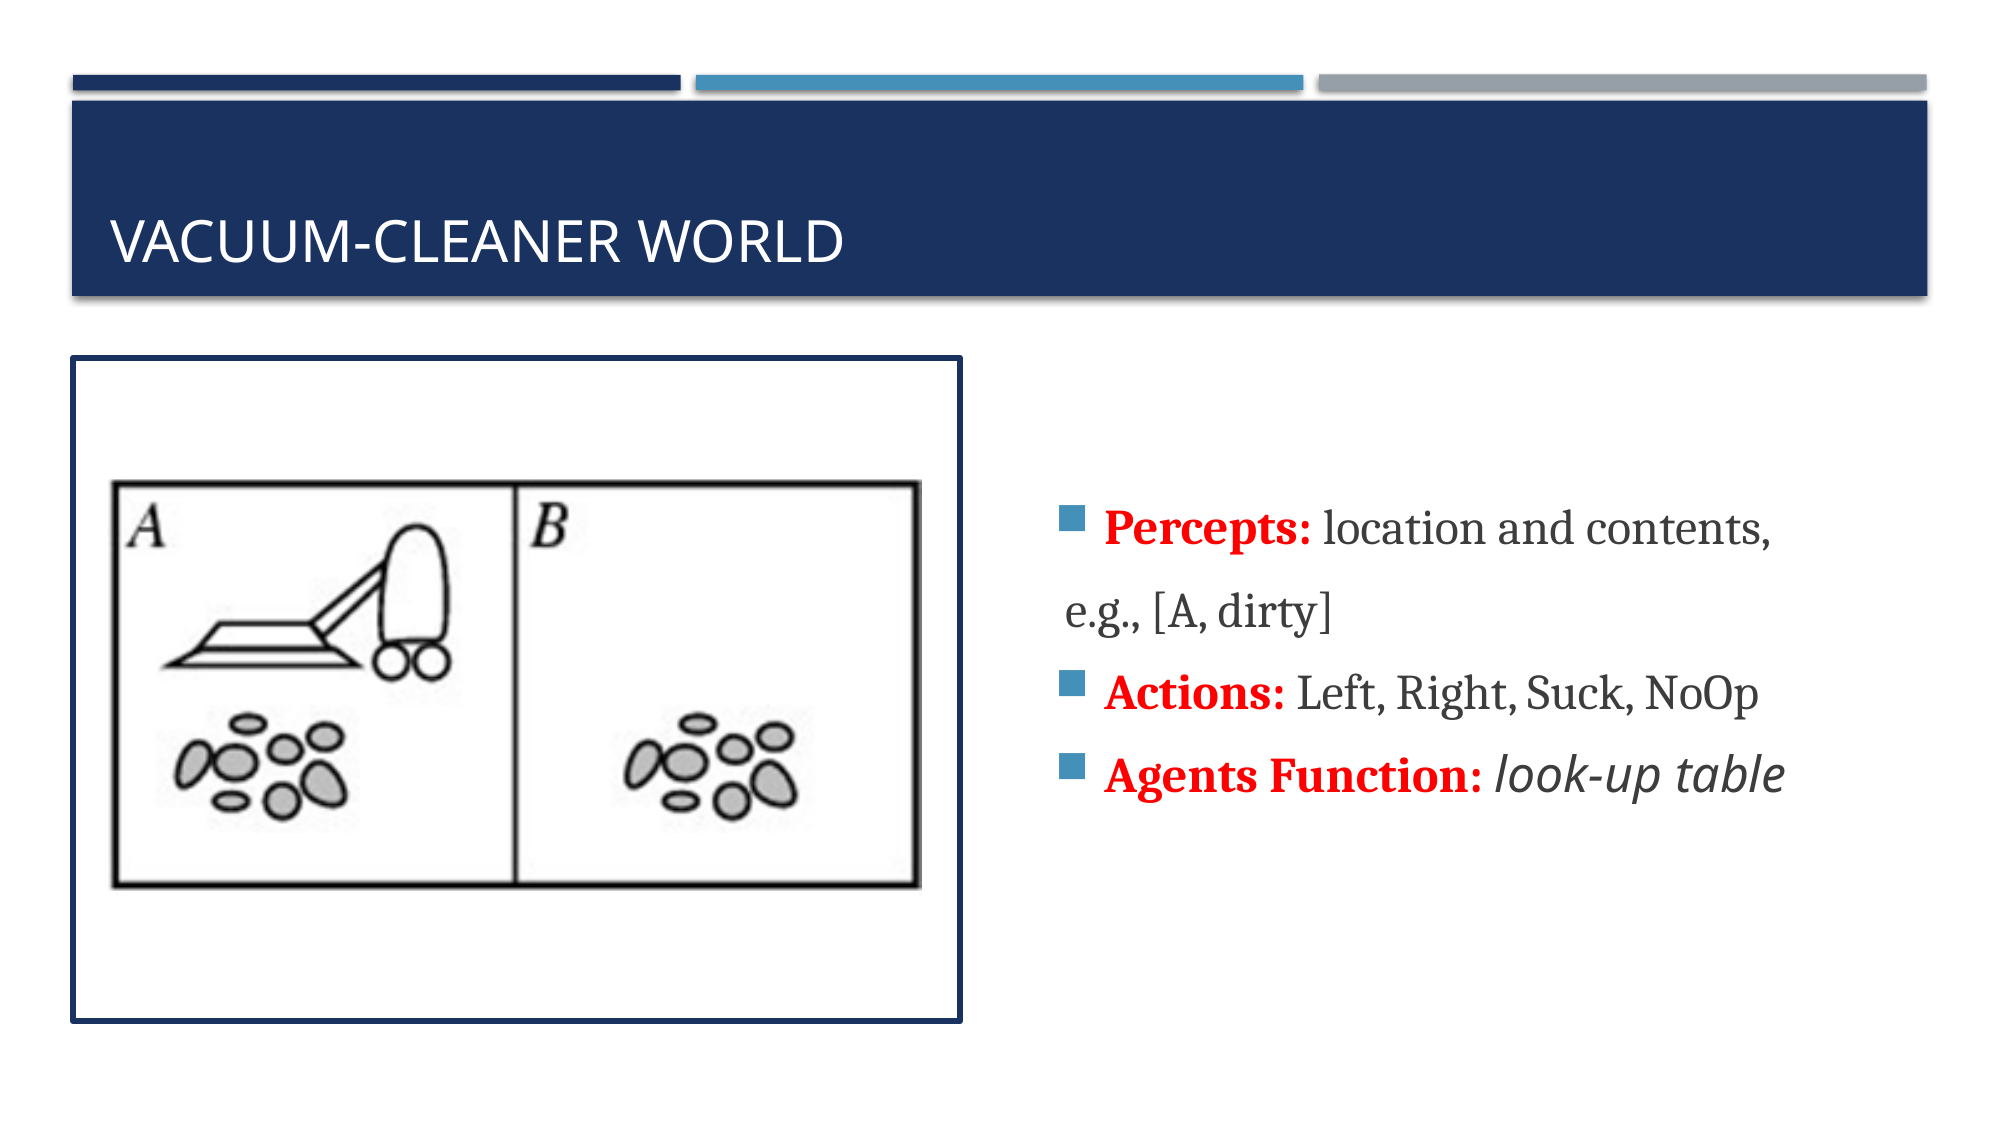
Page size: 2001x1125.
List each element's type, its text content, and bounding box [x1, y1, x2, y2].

picture [107, 477, 923, 896]
list Percepts: location and contents, e.g., [A, dirty] Actions: Left, Right, Suck, NoOp Agents Function: look-up table [1039, 357, 1905, 1022]
title Vacuum-Cleaner World [95, 115, 1905, 282]
text_box [71, 356, 962, 1023]
